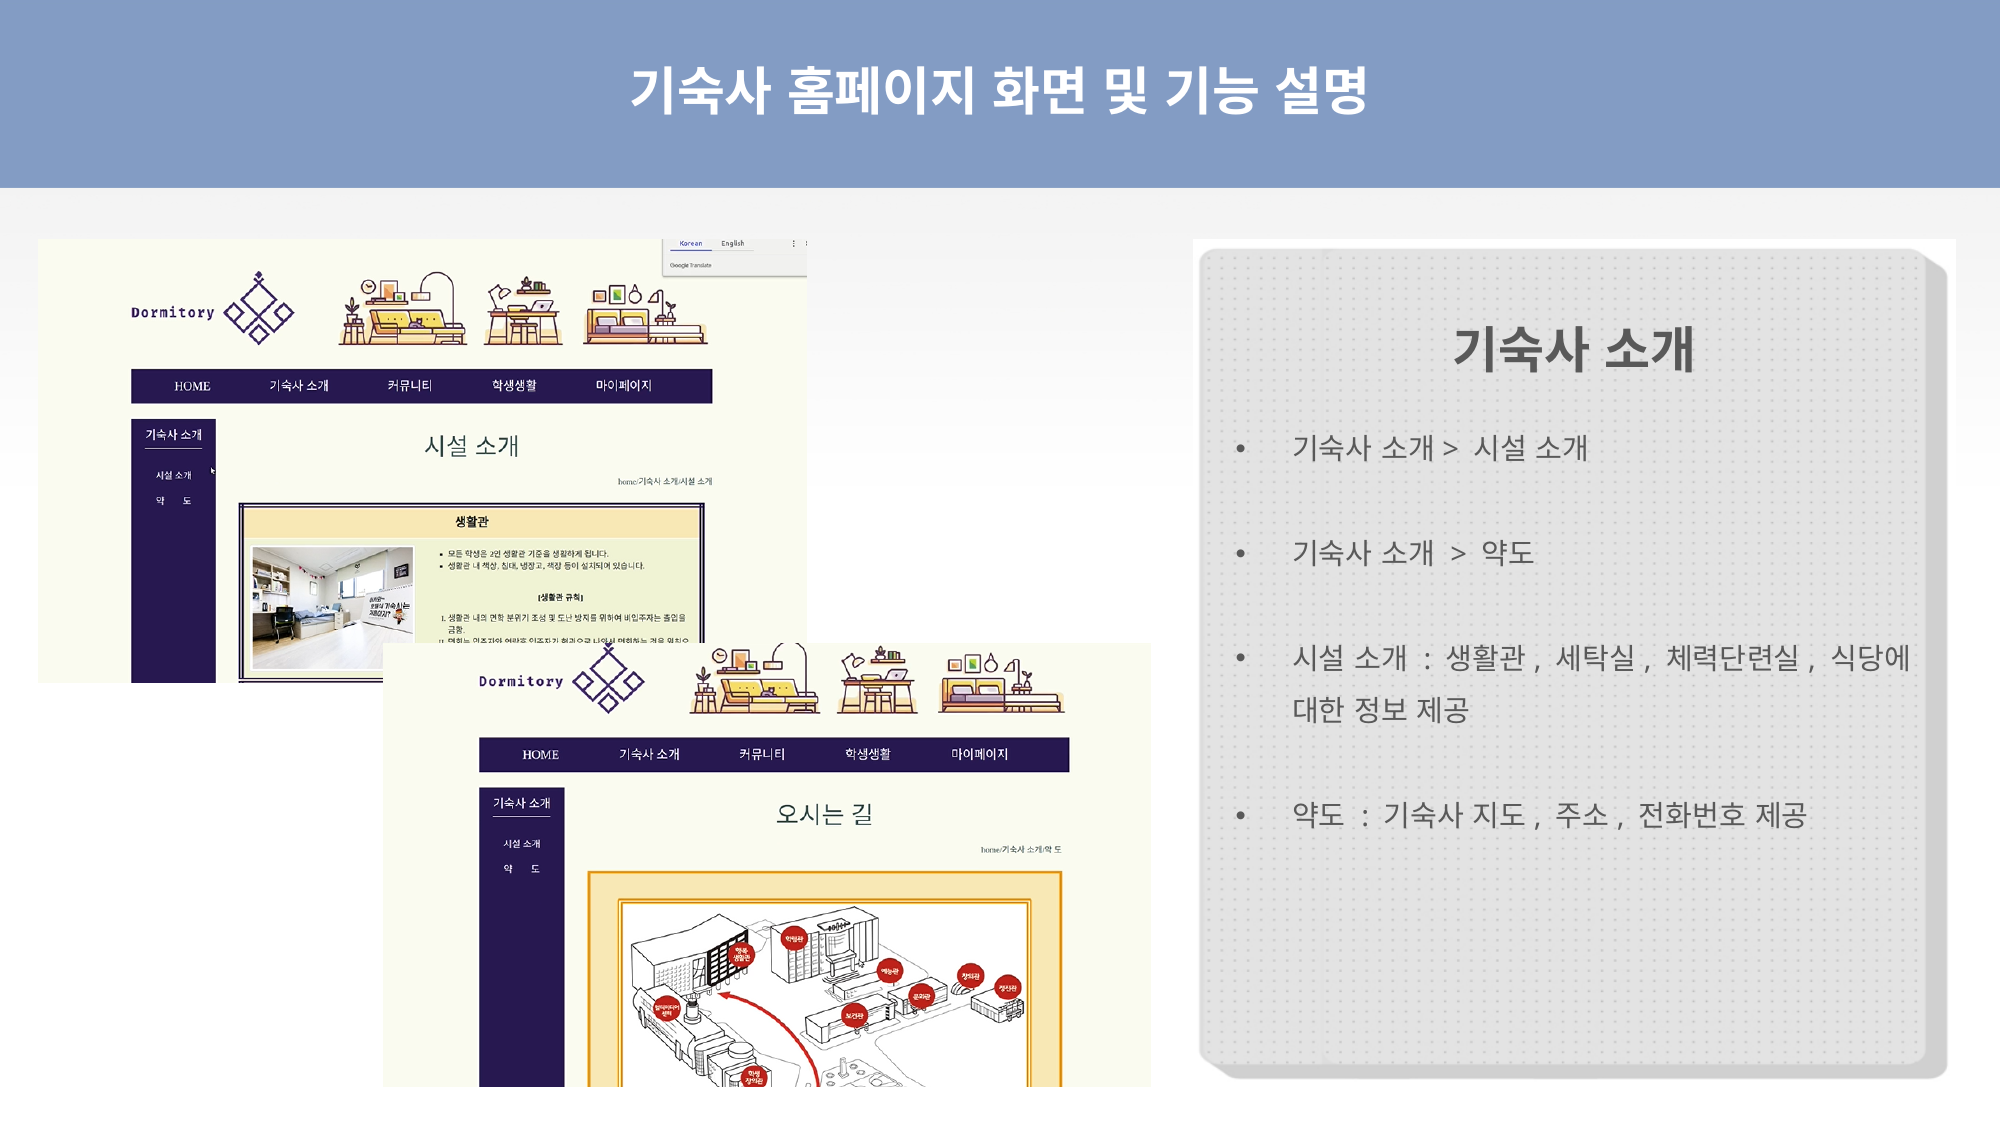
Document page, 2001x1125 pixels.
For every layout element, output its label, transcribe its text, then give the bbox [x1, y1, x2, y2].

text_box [1193, 239, 1956, 1087]
picture [0, 0, 2000, 1125]
title 기숙사 홈페이지 화면 및 기능 설명 [162, 24, 1838, 155]
